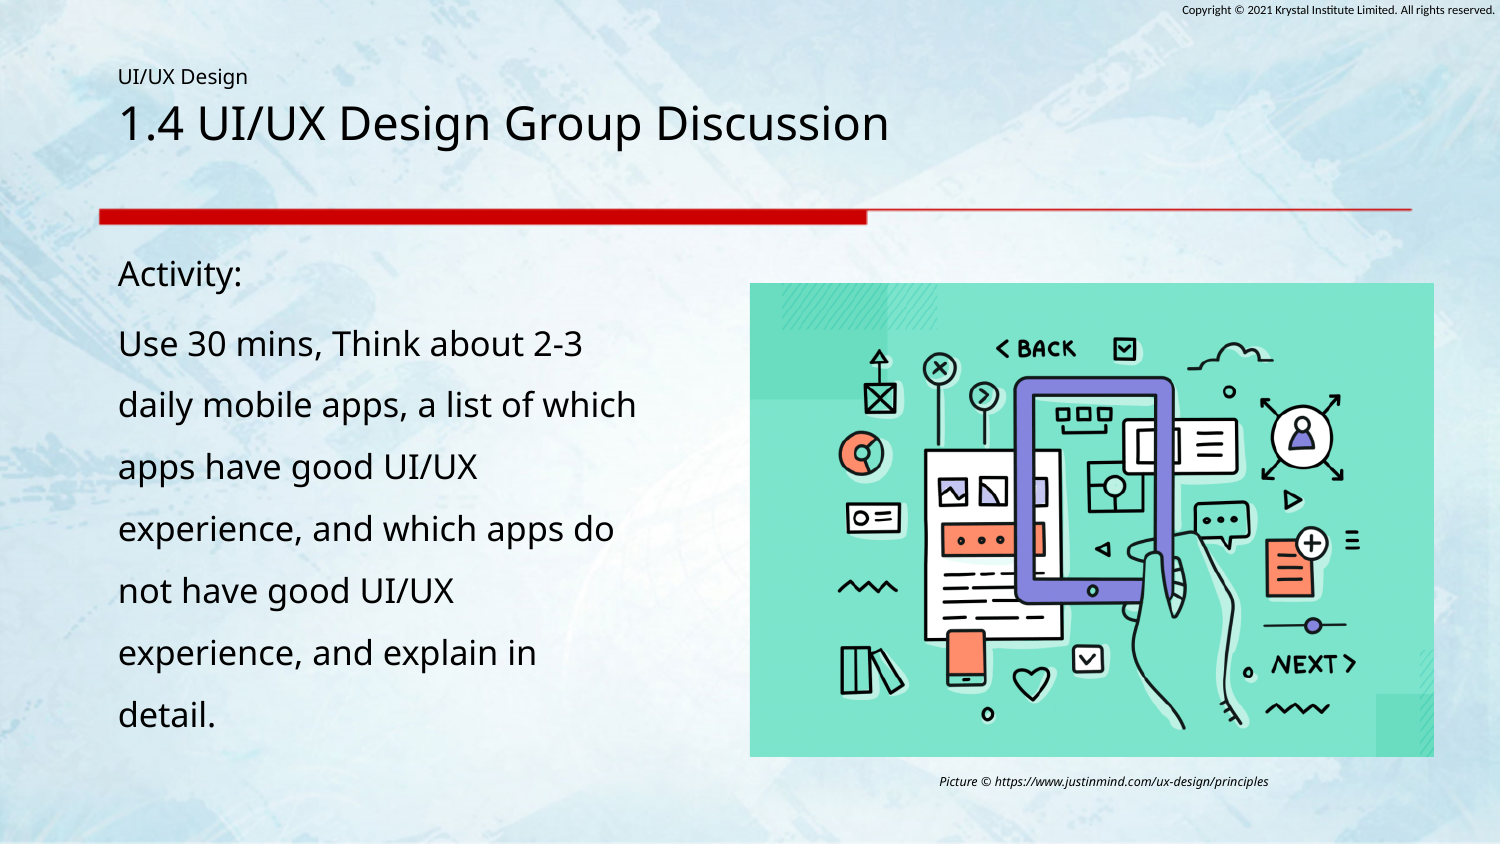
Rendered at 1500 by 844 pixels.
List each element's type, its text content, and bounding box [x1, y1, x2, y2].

picture [0, 0, 1500, 844]
text_box Picture © https://www.justinmind.com/ux-design/principles [797, 767, 1411, 812]
title 1.4 UI/UX Design Group Discussion [102, 94, 1397, 157]
list Activity: Use 30 mins, Think about 2-3 daily mobile apps, a list of which apps have good UI/UX experience, and which apps do not have good UI/UX experience, and explain in detail. [102, 223, 659, 724]
